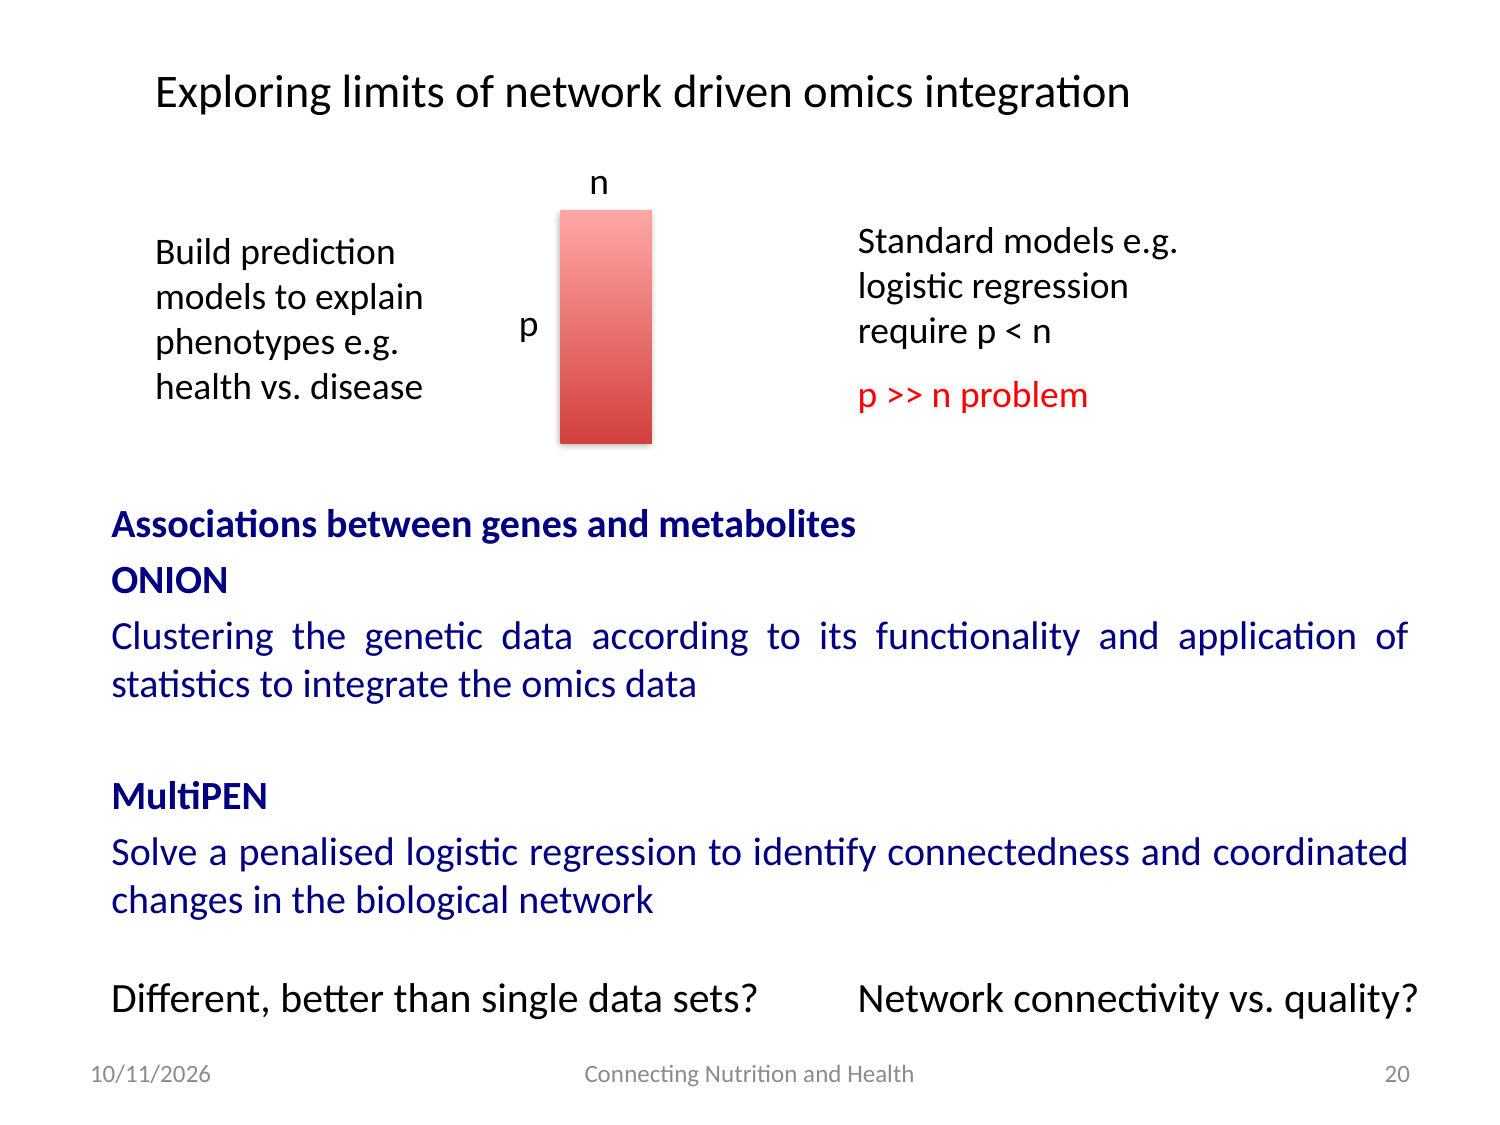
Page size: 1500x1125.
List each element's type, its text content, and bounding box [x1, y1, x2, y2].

text_box Network connectivity vs. quality? [843, 963, 1467, 1029]
footer Connecting Nutrition and Health [512, 1042, 988, 1103]
text_box [65, 6, 1272, 115]
text_box Exploring limits of network ­driven omics integration [140, 53, 1346, 158]
text_box Build prediction models to explain phenotypes e.g. health vs. disease [140, 219, 491, 459]
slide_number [75, 1042, 425, 1103]
list Associations between genes and metabolites ONION Clustering the genetic data according to its functionality and application of statistics to integrate the omics data MultiPEN Solve a penalised logistic regression to identify connectedness and coordinated changes in the biological network [96, 490, 1426, 931]
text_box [503, 149, 653, 444]
text_box Different, better than single data sets? [96, 963, 792, 1029]
slide_number 21 [1074, 1042, 1425, 1103]
text_box p >> n problem [843, 362, 1189, 423]
text_box Standard models e.g. logistic regression require p < n [843, 209, 1205, 359]
